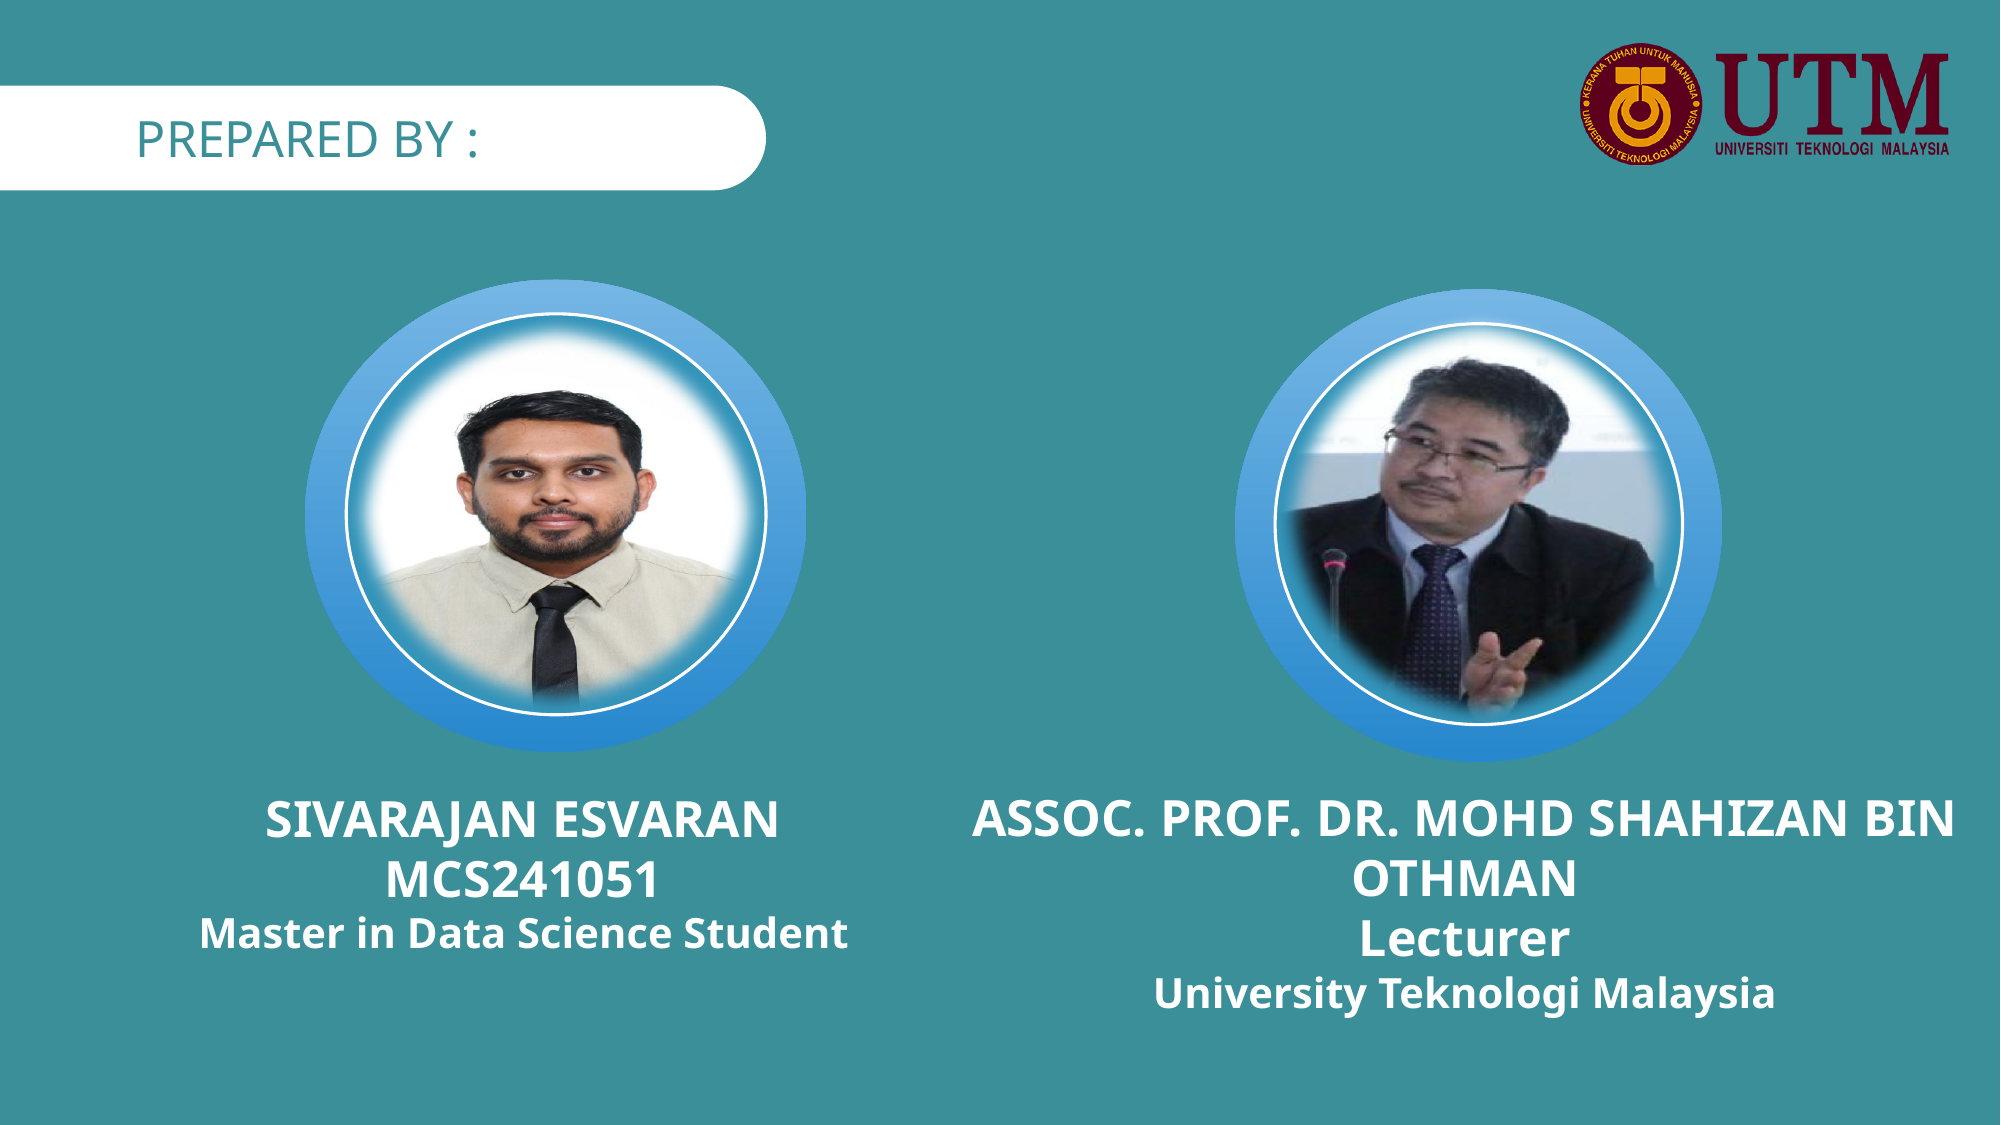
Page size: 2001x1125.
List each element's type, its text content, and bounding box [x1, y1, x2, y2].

text_box PREPARED BY : [0, 85, 767, 191]
text_box ASSOC. PROF. DR. MOHD SHAHIZAN BIN OTHMAN Lecturer University Teknologi Malaysia [945, 779, 1985, 1024]
picture [1577, 0, 1950, 290]
text_box SIVARAJAN ESVARAN MCS241051 Master in Data Science Student [183, 779, 864, 965]
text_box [304, 278, 808, 753]
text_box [1234, 288, 1723, 763]
